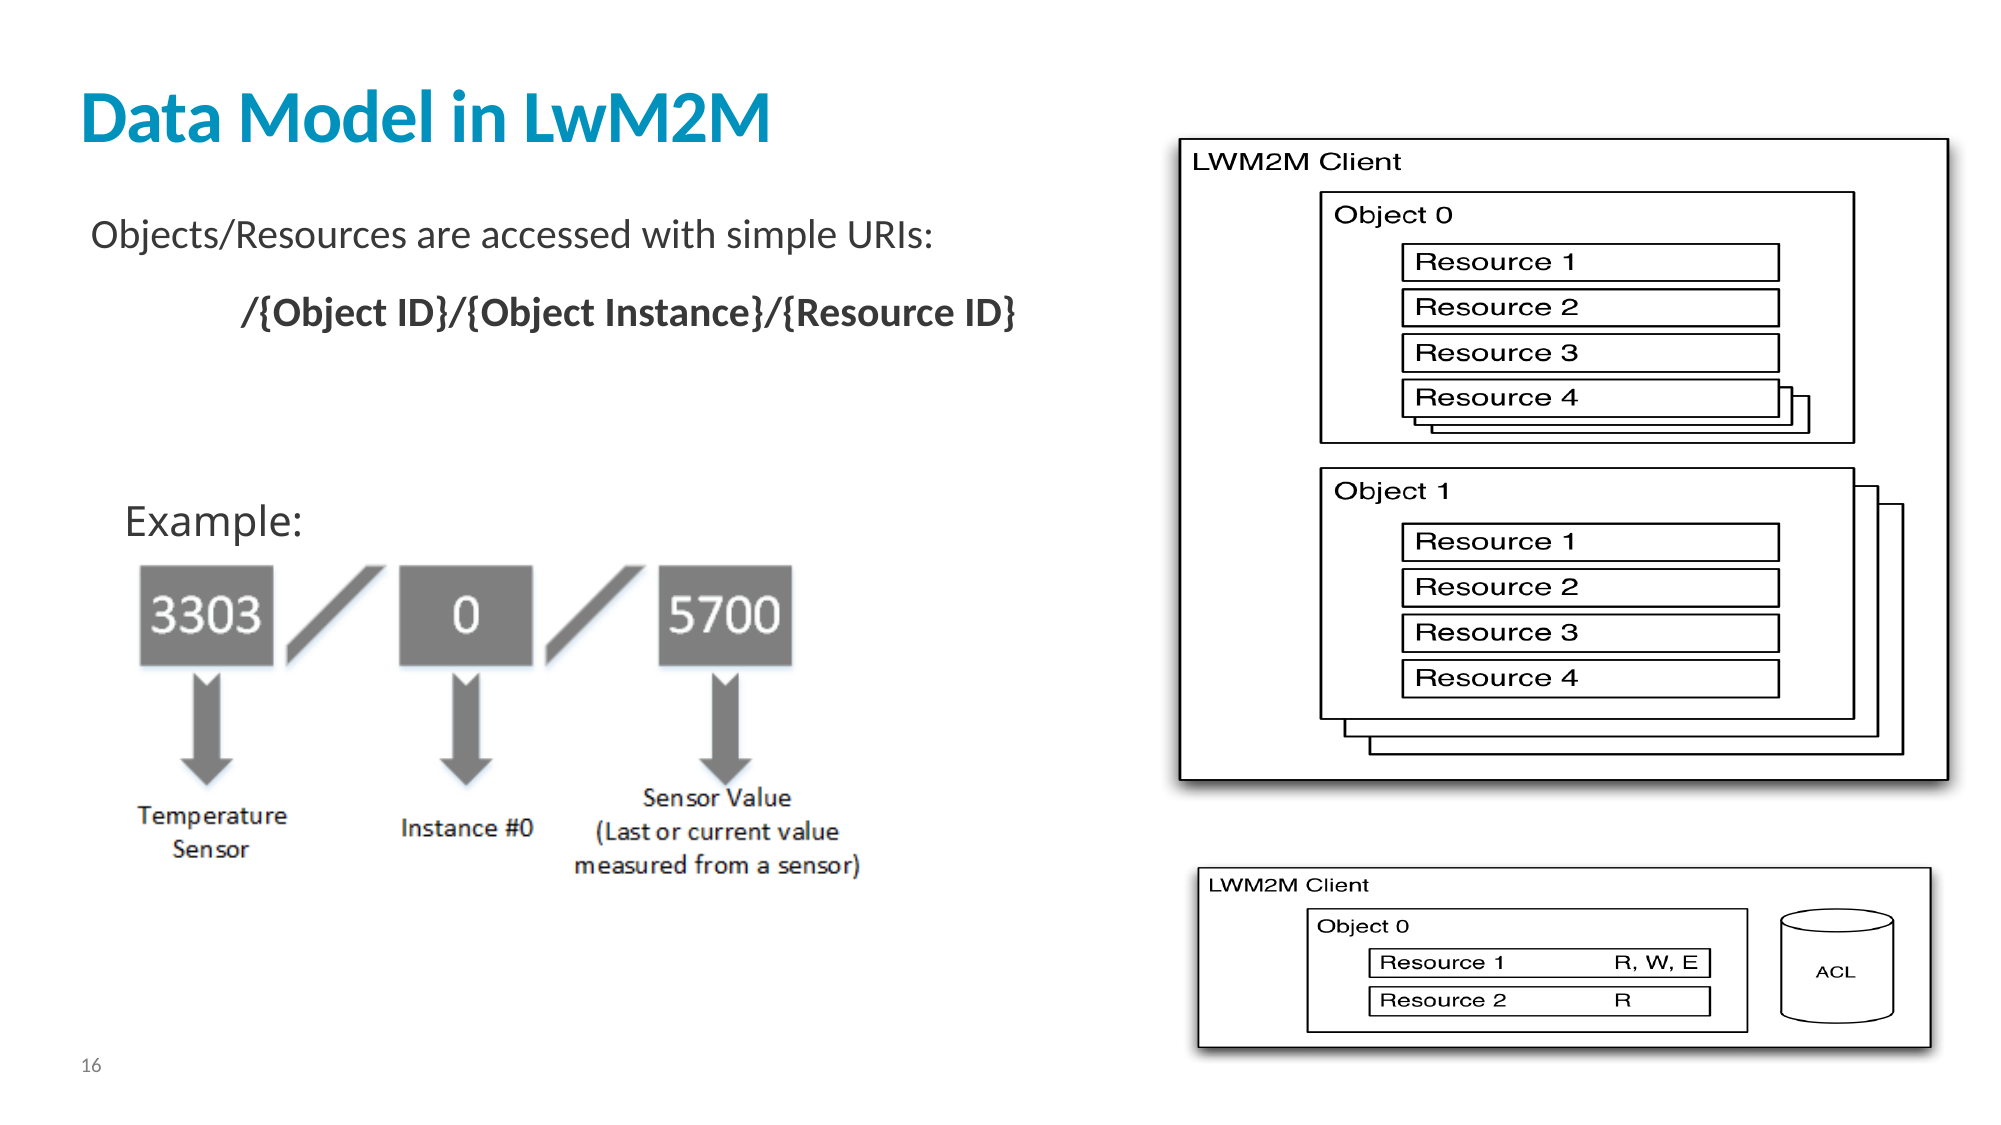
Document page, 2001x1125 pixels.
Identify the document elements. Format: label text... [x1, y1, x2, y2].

picture [1154, 843, 1970, 1083]
picture [120, 562, 877, 897]
list Objects/Resources are accessed with simple URIs: /{Object ID}/{Object Instance}/{Resource ID} [90, 212, 1162, 974]
picture [1123, 107, 2000, 826]
title Data Model in LwM2M [80, 48, 1915, 158]
text_box Example: [66, 487, 329, 552]
